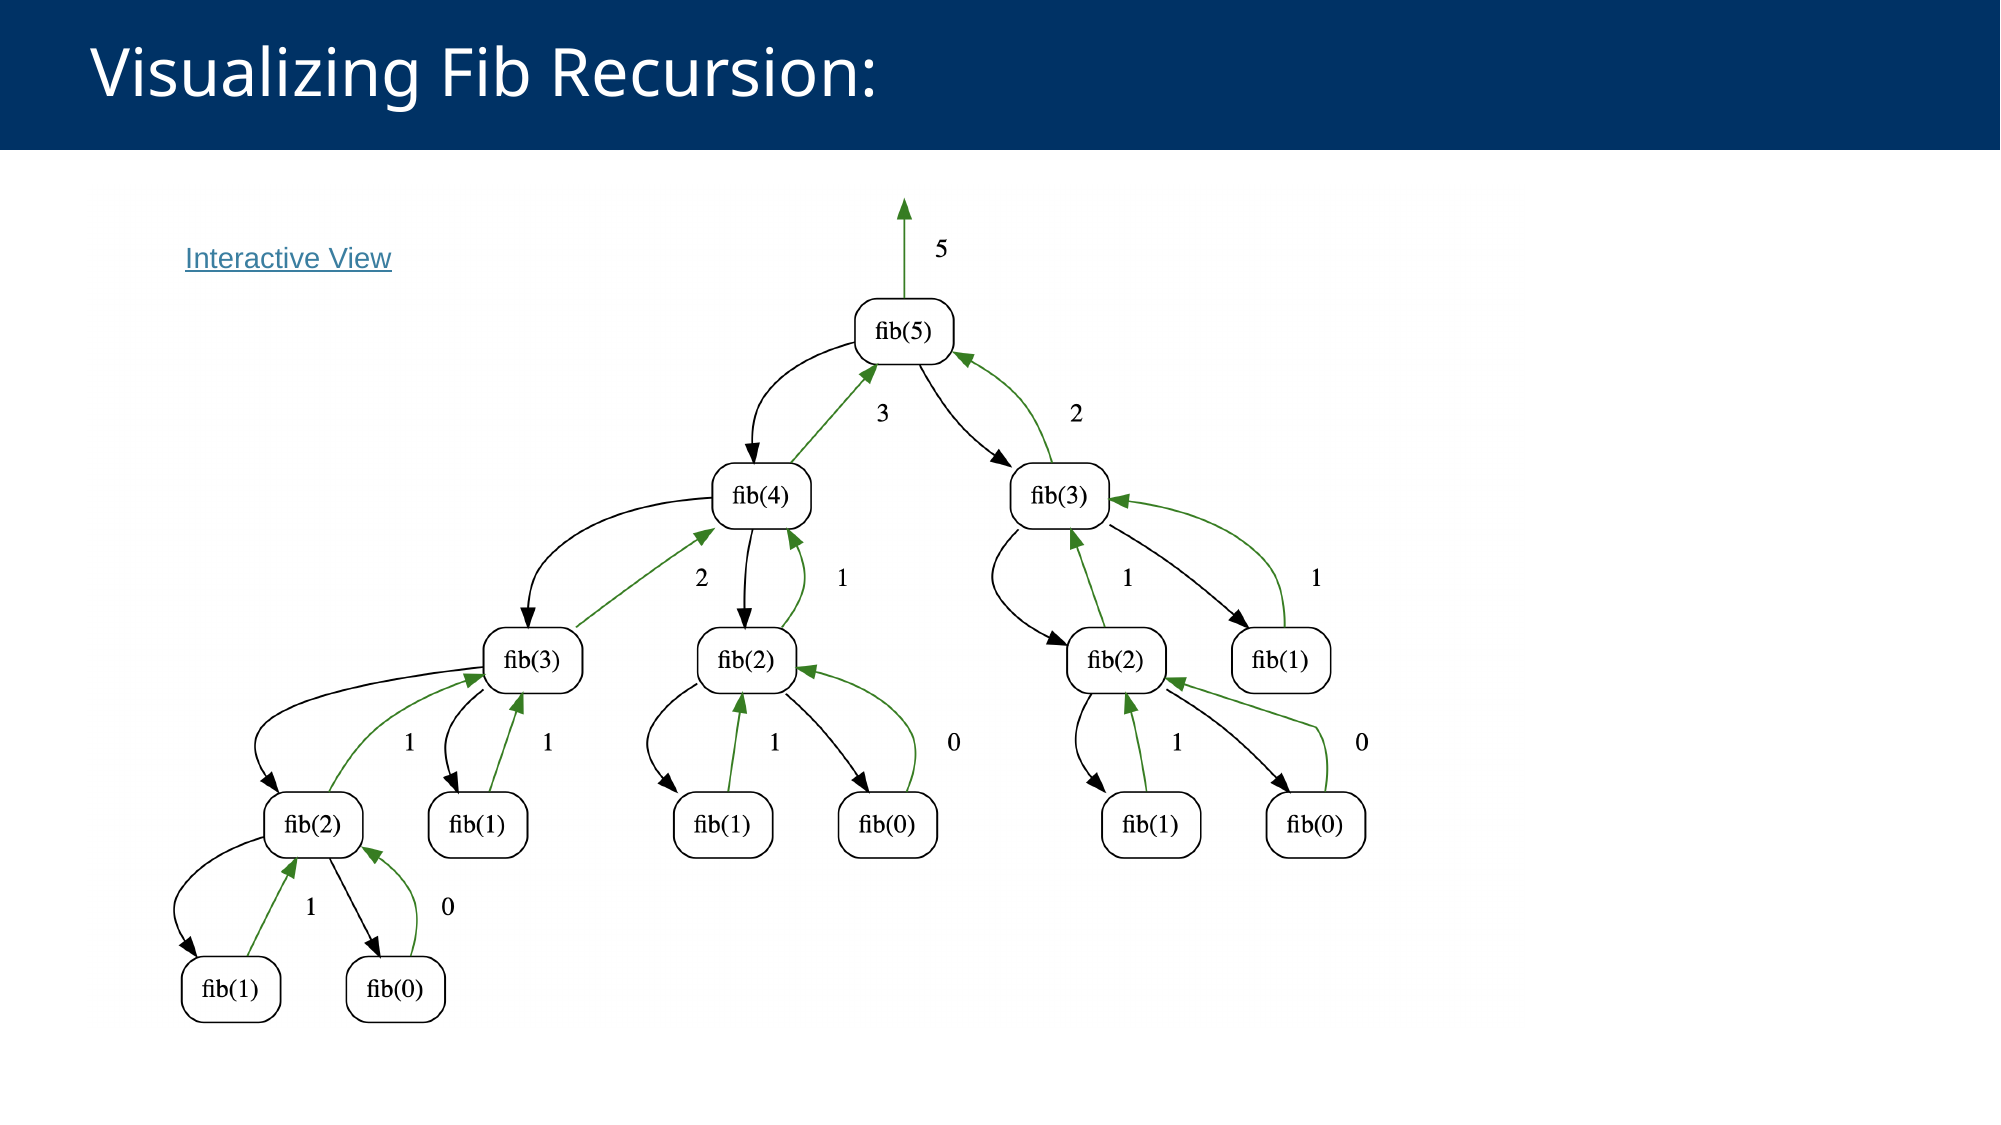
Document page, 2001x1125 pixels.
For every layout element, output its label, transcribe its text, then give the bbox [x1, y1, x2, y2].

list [87, 184, 1526, 1028]
title Visualizing Fib Recursion: [0, 0, 2000, 152]
